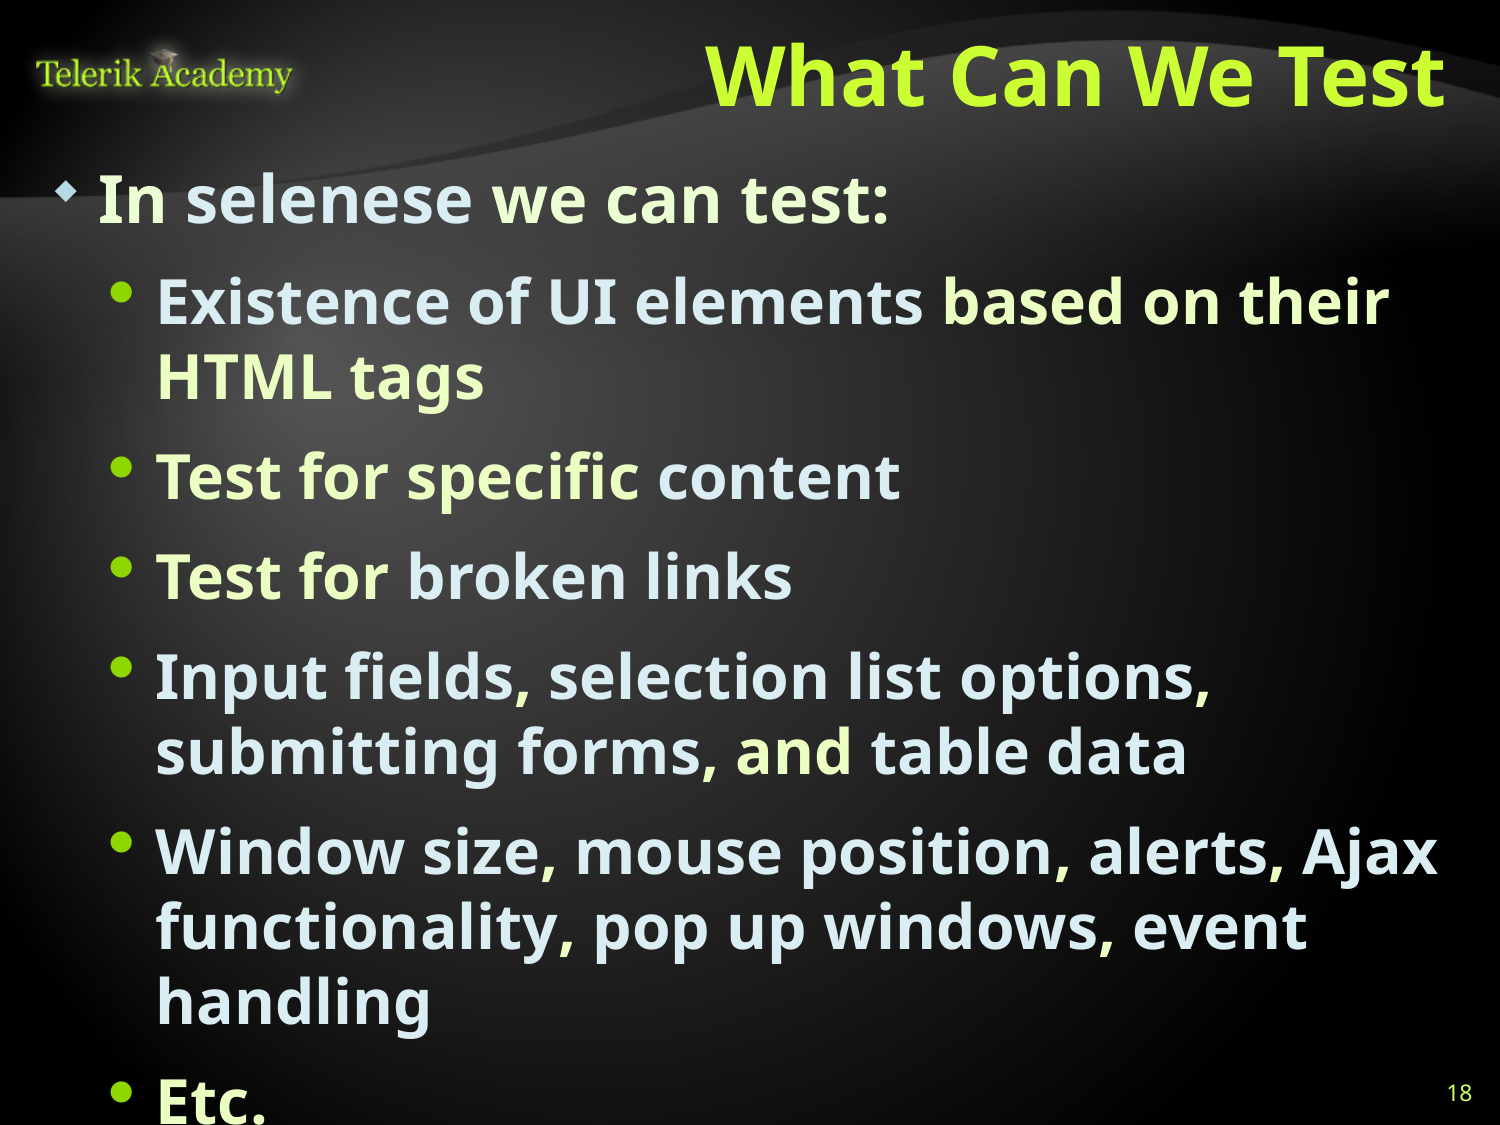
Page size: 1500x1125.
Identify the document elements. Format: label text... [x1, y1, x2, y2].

slide_number 18 [1412, 1074, 1488, 1113]
picture [0, 0, 1500, 1125]
title What Can We Test [300, 12, 1463, 149]
list In selenese we can test: Existence of UI elements based on their HTML tags Test for specific content Test for broken links Input fields, selection list options, submitting forms, and table data Window size, mouse position, alerts, Ajax functionality, pop up windows, event handling Etc. [37, 149, 1463, 1100]
